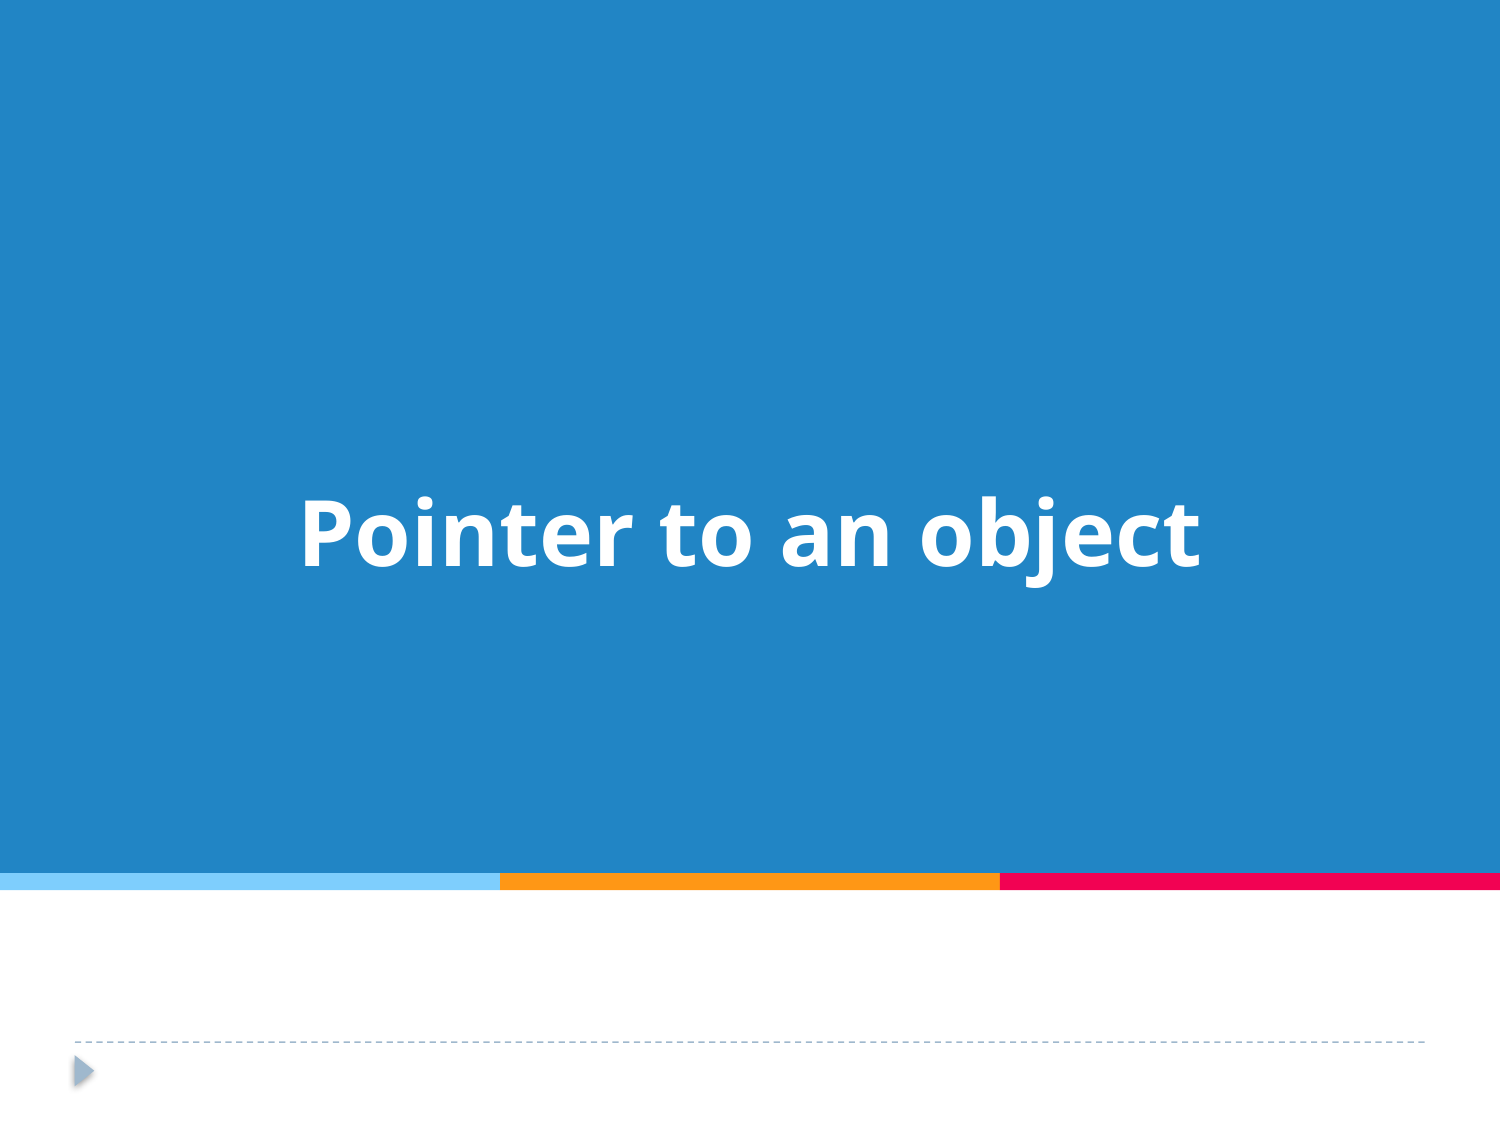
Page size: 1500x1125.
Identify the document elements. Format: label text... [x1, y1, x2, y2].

title Pointer to an object [112, 487, 1388, 600]
